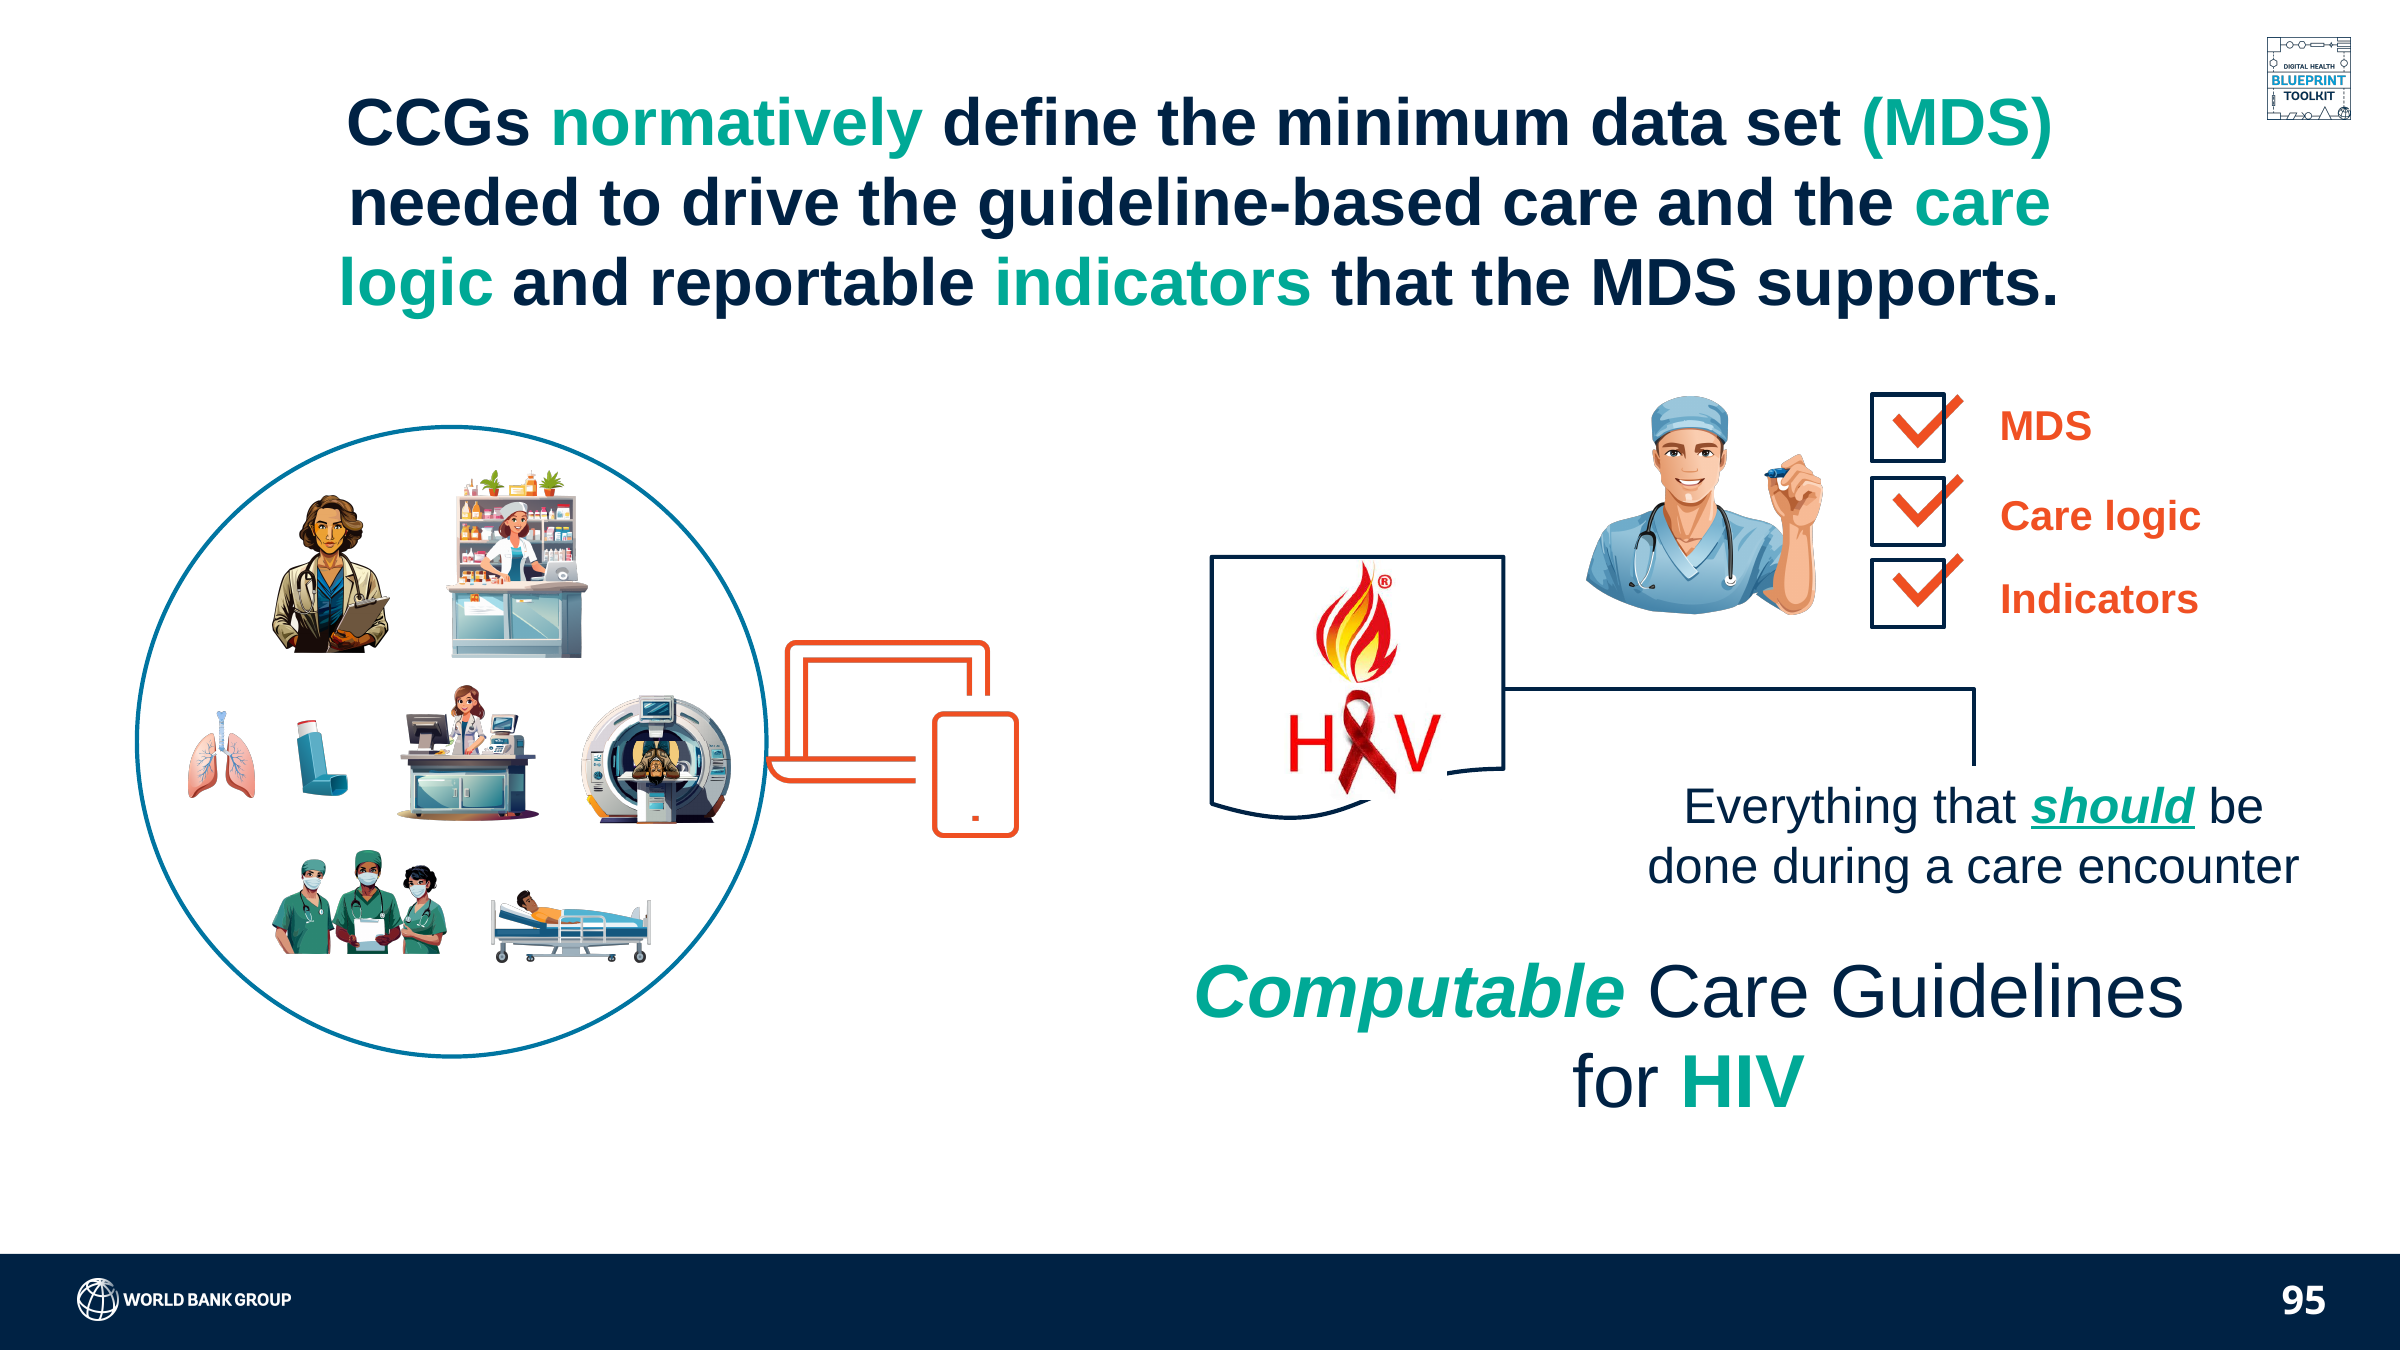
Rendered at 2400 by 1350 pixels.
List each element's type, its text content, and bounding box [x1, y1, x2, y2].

text_box Computable Care Guidelines for HIV [1153, 934, 2225, 1130]
text_box Indicators [1985, 564, 2215, 630]
picture [187, 711, 255, 798]
text_box Everything that should be done during a care encounter [1613, 765, 2334, 901]
text_box [1209, 554, 1506, 820]
slide_number 95 [1790, 1265, 2351, 1338]
text_box [1870, 392, 1886, 463]
picture [1891, 381, 1965, 620]
picture [1586, 396, 1823, 615]
picture [2267, 37, 2351, 120]
picture [272, 850, 447, 955]
text_box [134, 424, 761, 1059]
picture [1284, 560, 1447, 800]
picture [491, 890, 651, 963]
picture [766, 639, 1019, 838]
picture [446, 469, 588, 659]
text_box MDS [1984, 391, 2108, 456]
picture [271, 495, 390, 654]
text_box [1503, 688, 1974, 767]
picture [77, 1278, 291, 1321]
picture [297, 720, 348, 796]
picture [581, 695, 731, 824]
text_box CCGs normatively define the minimum data set (MDS) needed to drive the guideline-based care and the care logic and reportable indicators that the MDS supports. [259, 71, 2141, 327]
picture [397, 685, 539, 822]
text_box [1870, 476, 1886, 547]
picture [340, 790, 348, 796]
text_box Care logic [1985, 481, 2217, 547]
text_box [1870, 558, 1946, 629]
